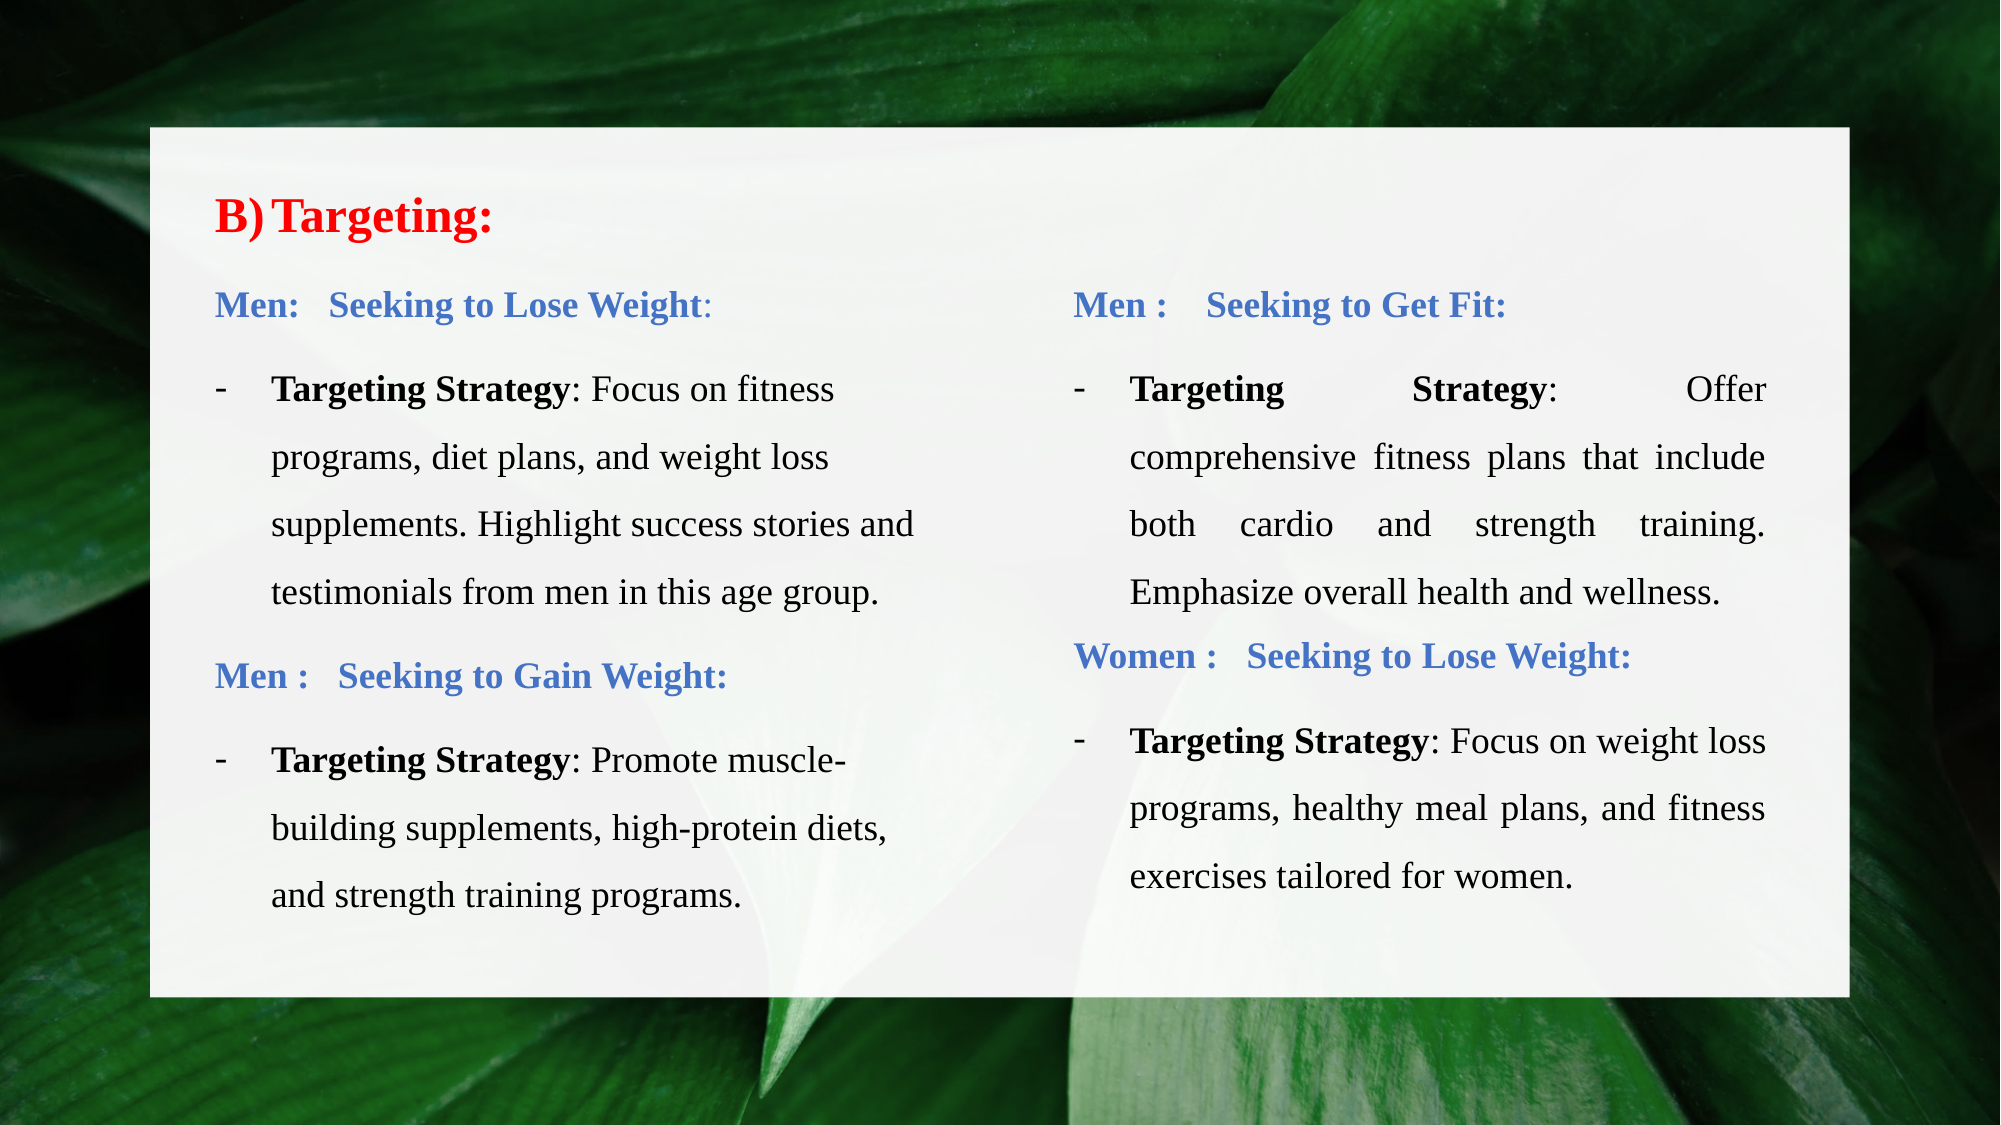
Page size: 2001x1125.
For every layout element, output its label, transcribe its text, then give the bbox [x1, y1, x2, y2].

text_box Men: Seeking to Lose Weight: Targeting Strategy: Focus on fitness programs, diet plans, and weight loss supplements. Highlight success stories and testimonials from men in this age group. Men : Seeking to Gain Weight: Targeting Strategy: Promote muscle-building supplements, high-protein diets, and strength training programs. [200, 250, 942, 923]
text_box Targeting: [200, 145, 1200, 250]
picture [0, 0, 2000, 1125]
text_box Men : Seeking to Get Fit: Targeting Strategy: Offer comprehensive fitness plans that include both cardio and strength training. Emphasize overall health and wellness. Women : Seeking to Lose Weight: Targeting Strategy: Focus on weight loss programs, healthy meal plans, and fitness exercises tailored for women. [1058, 250, 1782, 904]
